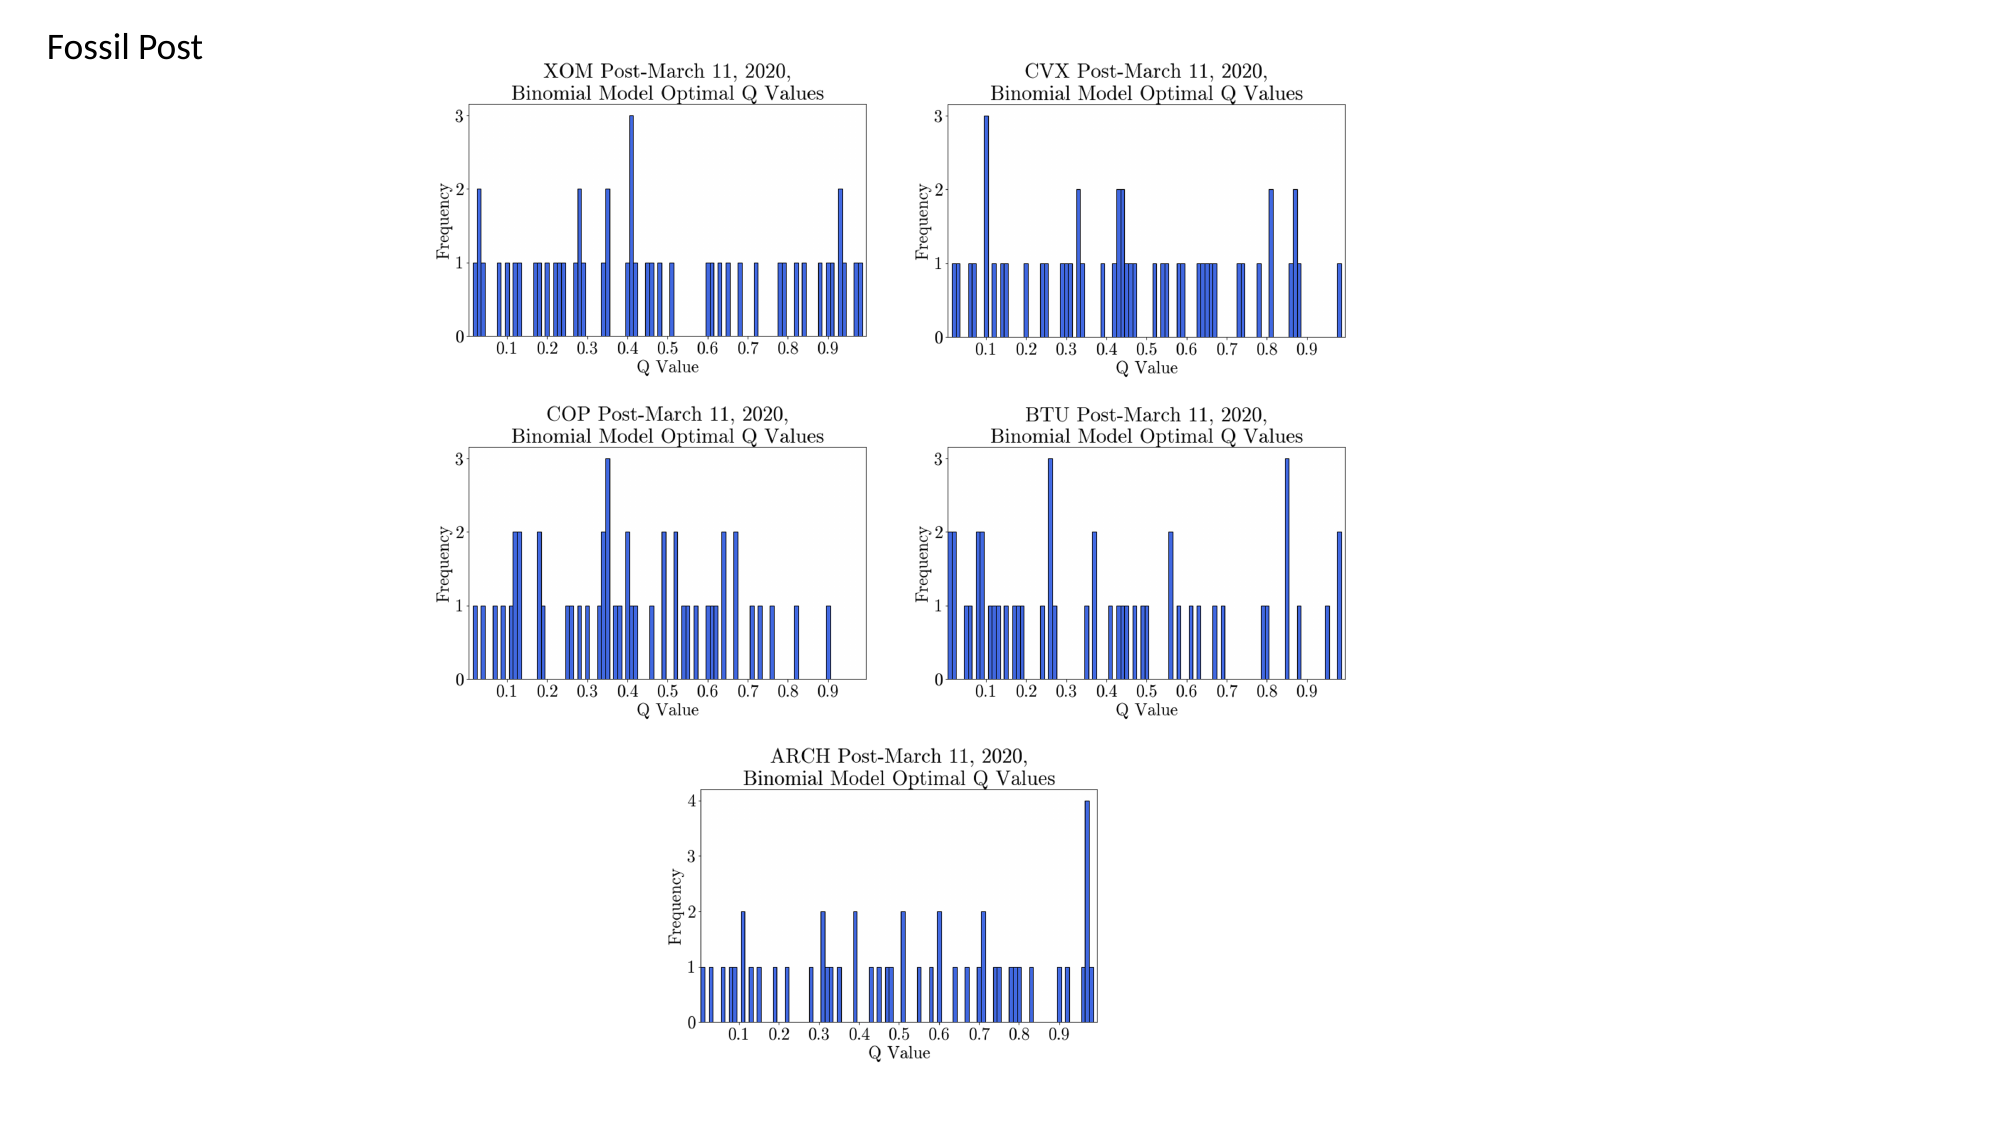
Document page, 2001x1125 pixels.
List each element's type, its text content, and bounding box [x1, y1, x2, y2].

picture [910, 58, 1350, 382]
picture [431, 58, 871, 381]
picture [662, 743, 1102, 1067]
picture [431, 401, 871, 724]
picture [910, 401, 1350, 724]
text_box Fossil Post [32, 14, 219, 74]
